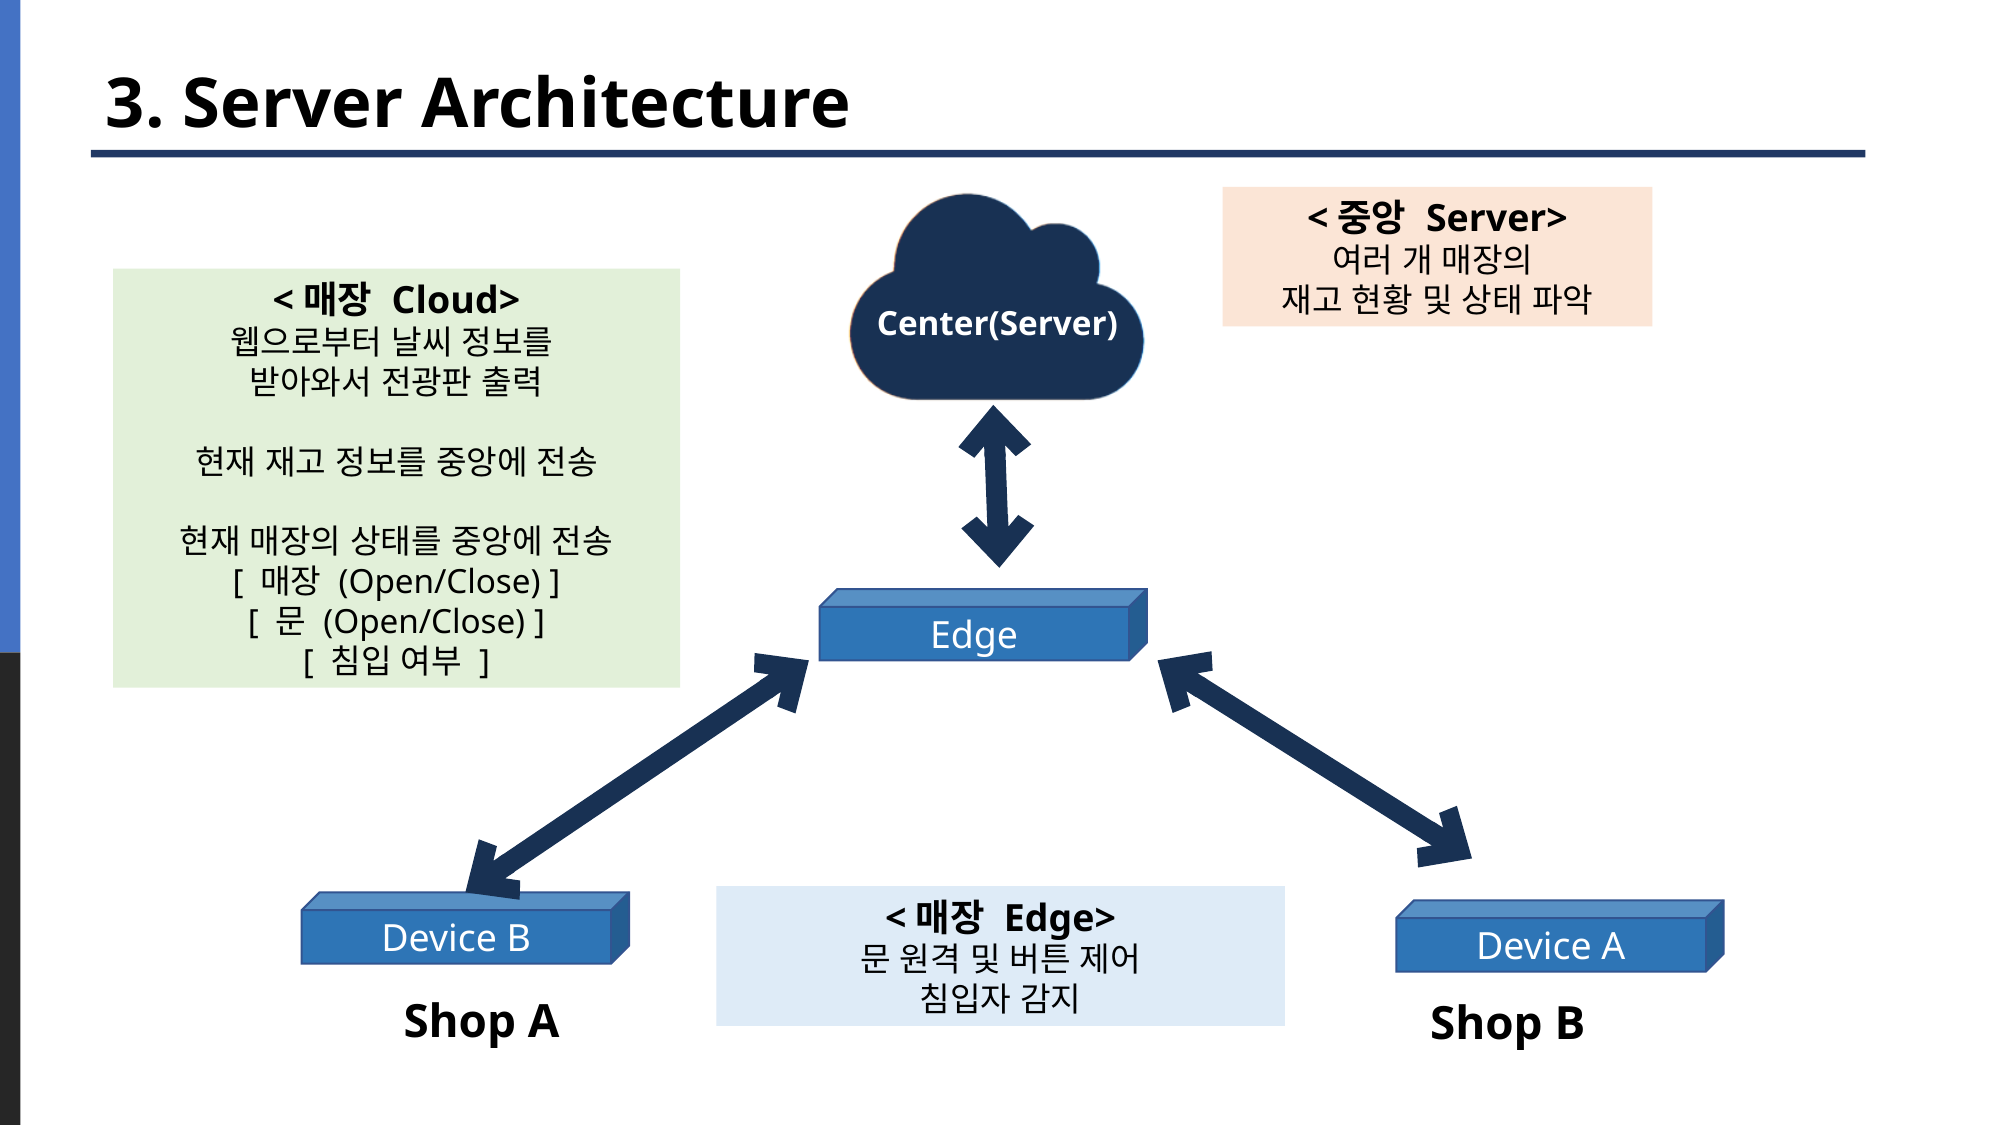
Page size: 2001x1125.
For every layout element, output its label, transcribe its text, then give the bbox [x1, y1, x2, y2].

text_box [474, 660, 809, 893]
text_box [1157, 660, 1473, 859]
text_box Device A [1395, 899, 1725, 973]
text_box <매장 Cloud> 웹으로부터 날씨 정보를 받아와서 전광판 출력 현재 재고 정보를 중앙에 전송 현재 매장의 상태를 중앙에 전송 [ 매장 (Open/Close) ] [ 문 (Open/Close) ] [ 침입 여부 ] [113, 268, 681, 688]
text_box <중앙 Server> 여러 개 매장의 재고 현황 및 상태 파악 [1222, 186, 1653, 327]
text_box Device B [300, 891, 631, 965]
text_box Shop B [1327, 985, 1688, 1056]
text_box <매장 Edge> 문 원격 및 버튼 제어 침입자 감지 [716, 886, 1285, 1026]
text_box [993, 404, 1000, 568]
picture [833, 163, 1153, 405]
text_box Shop A [301, 984, 662, 1054]
title 3. Server Architecture [90, 59, 1910, 150]
text_box Edge [818, 588, 1148, 662]
